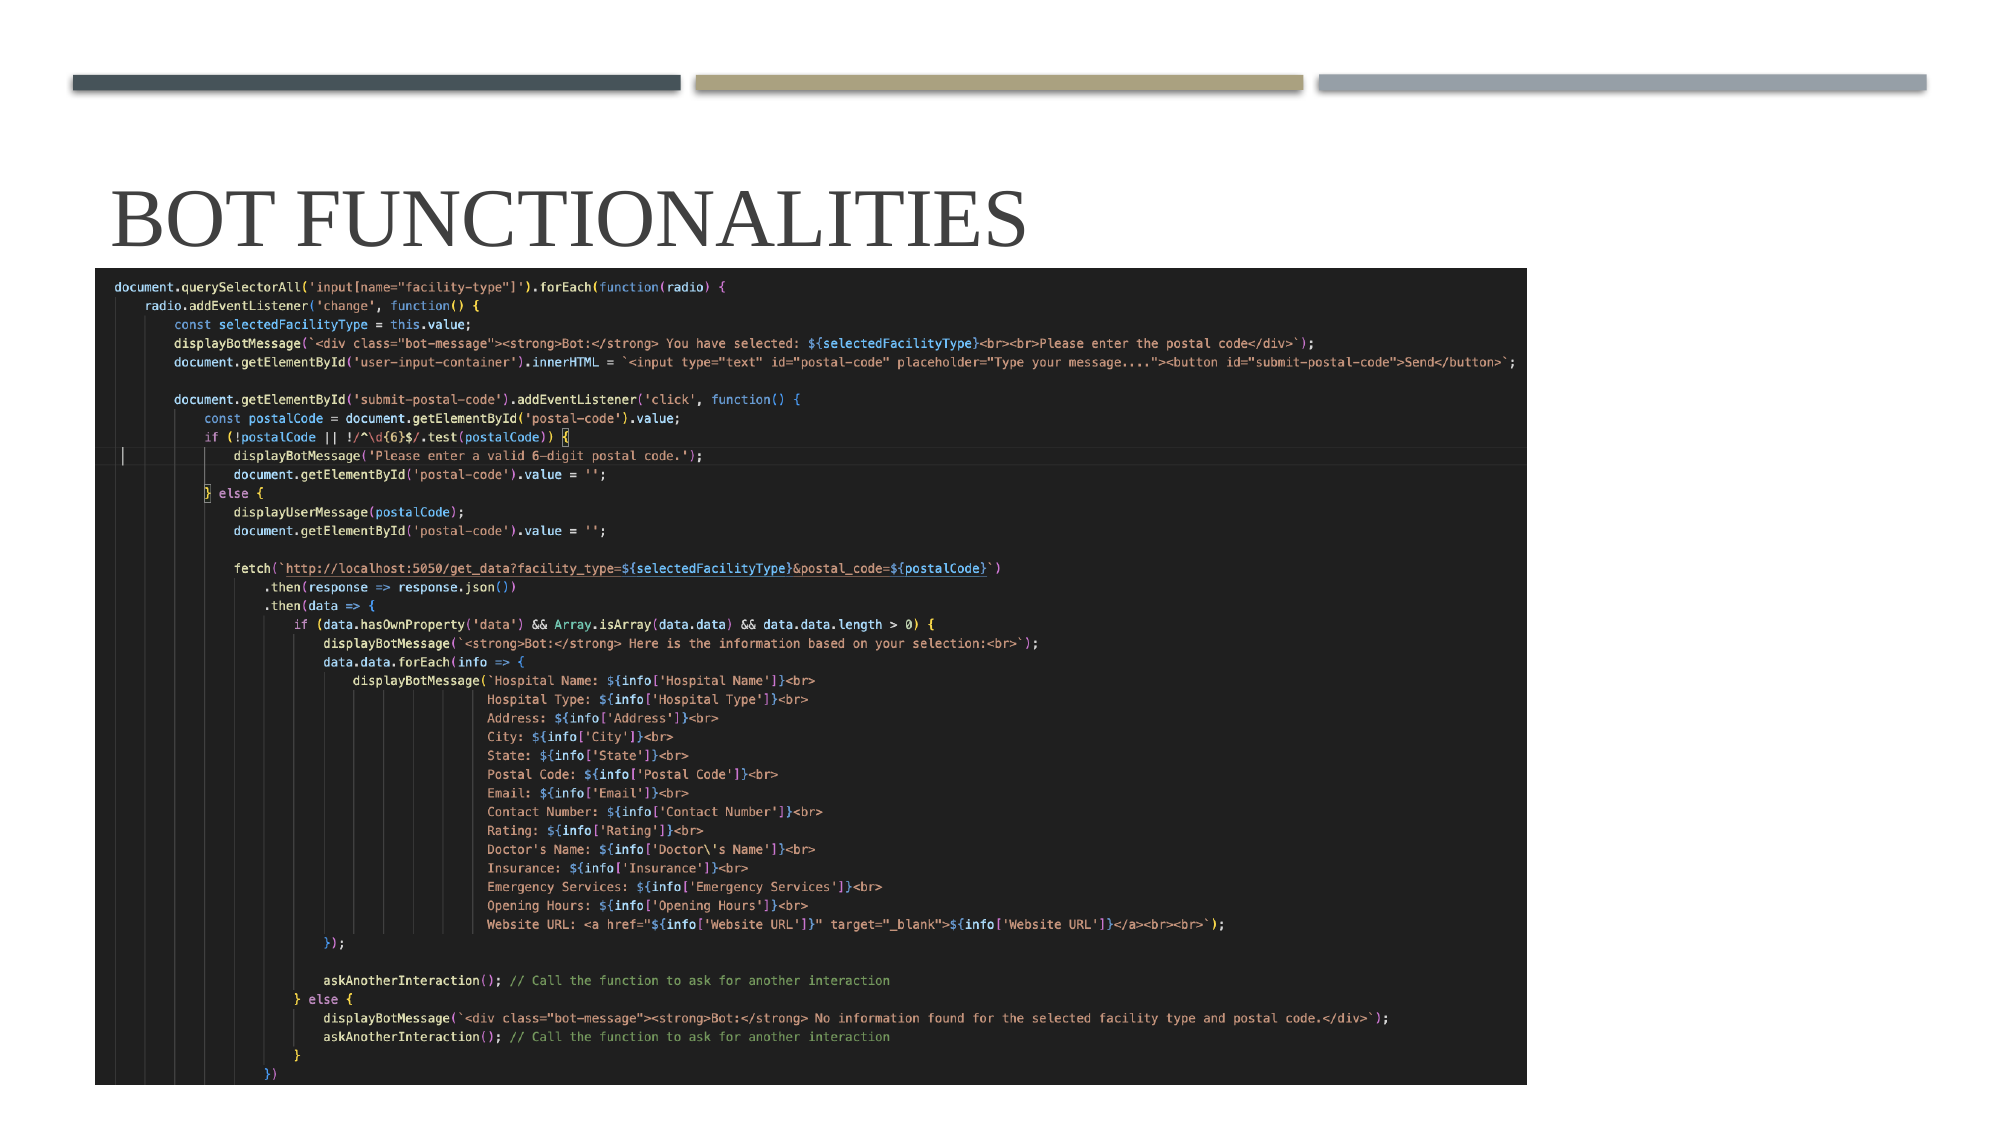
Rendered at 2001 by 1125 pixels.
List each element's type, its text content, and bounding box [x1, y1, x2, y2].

title BOT functionalities [95, 115, 1905, 311]
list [94, 267, 1528, 1086]
